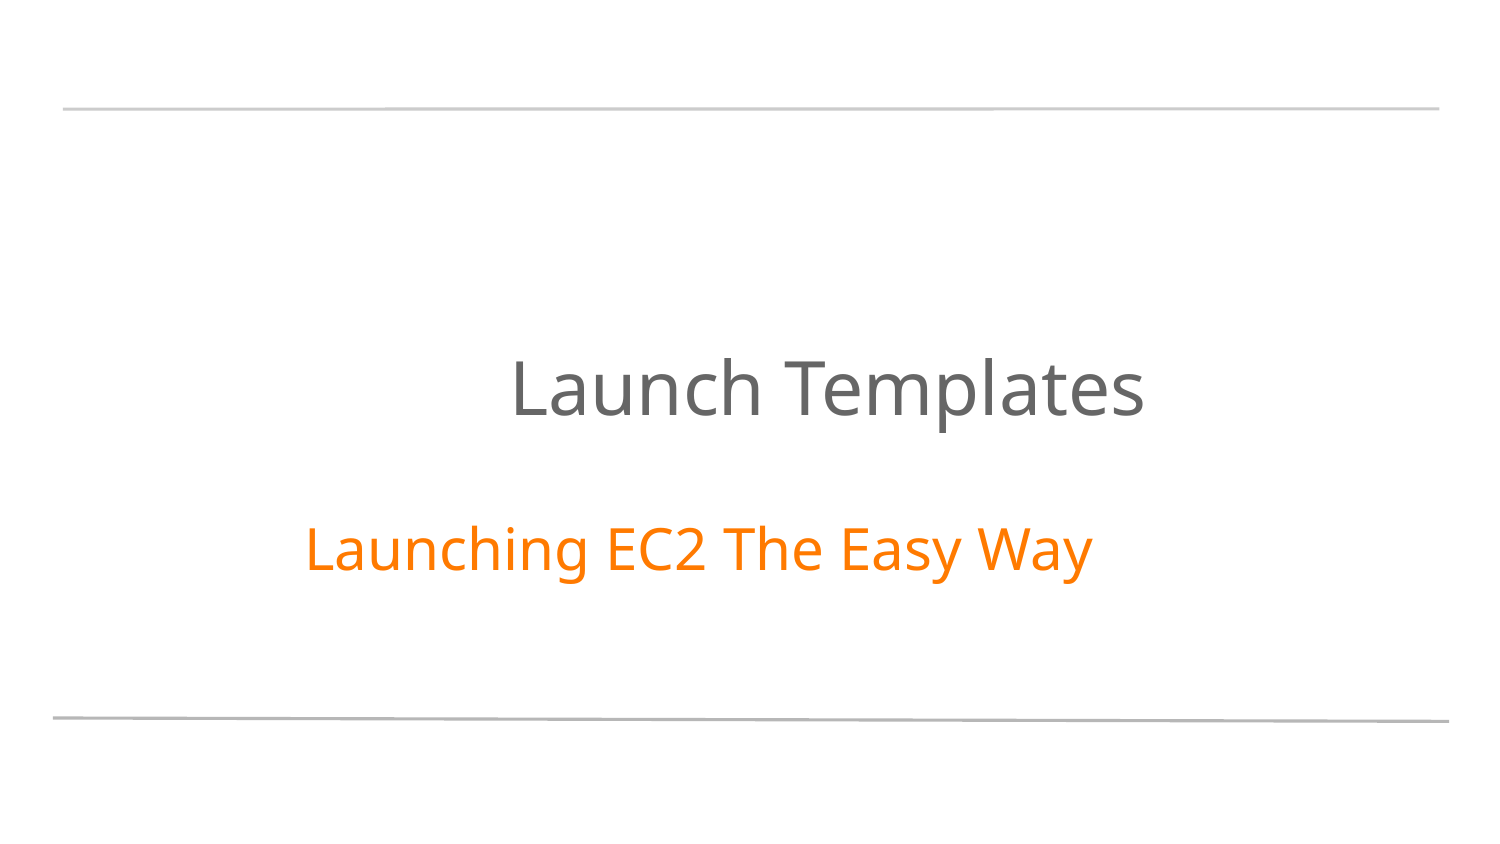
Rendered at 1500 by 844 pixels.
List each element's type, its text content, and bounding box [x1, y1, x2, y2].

subtitle Launching EC2 The Easy Way [0, 497, 1398, 627]
title Launch Templates [162, 258, 1388, 446]
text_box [52, 717, 1450, 722]
